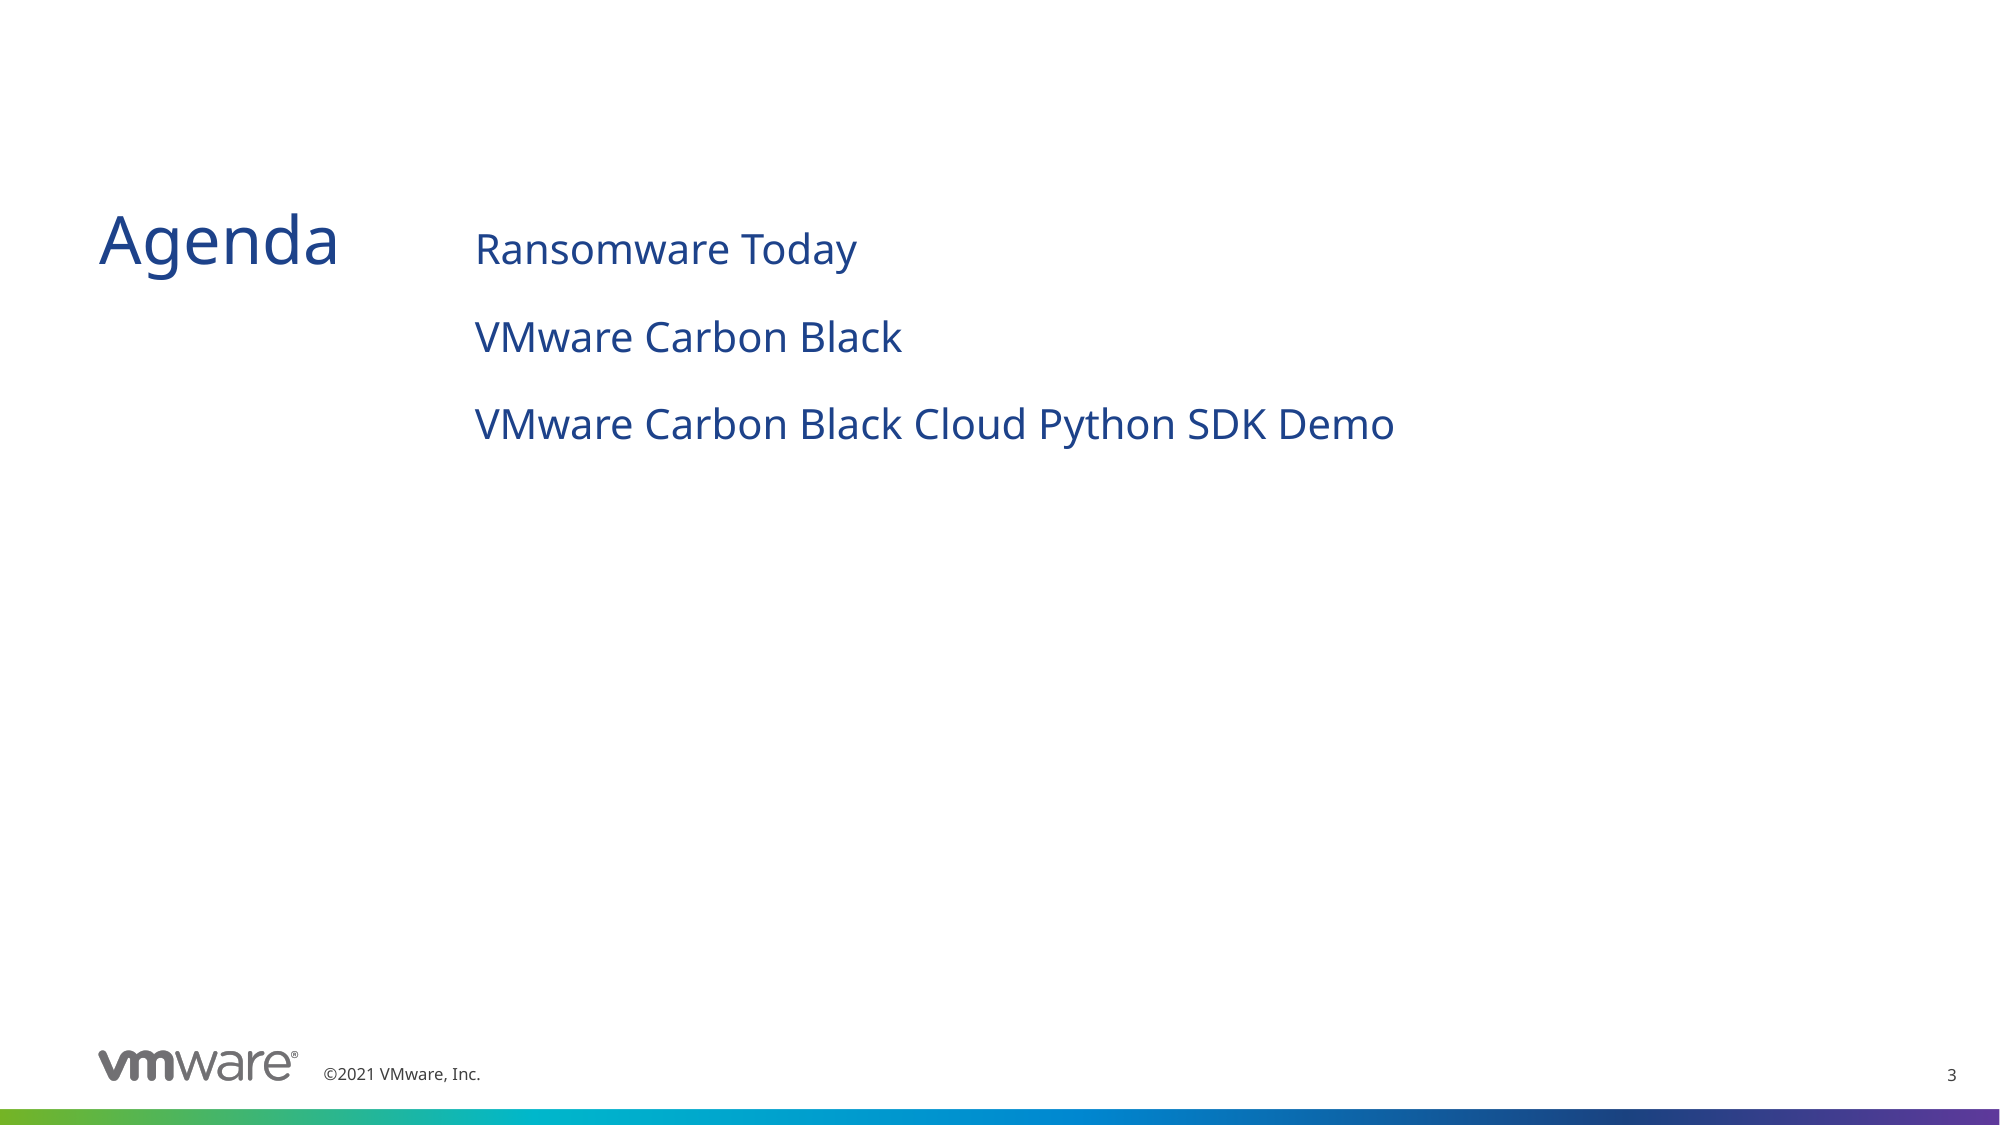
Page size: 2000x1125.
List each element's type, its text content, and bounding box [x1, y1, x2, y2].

picture [1075, 1109, 2000, 1125]
picture [0, 1020, 720, 1125]
list Ransomware Today VMware Carbon Black VMware Carbon Black Cloud Python SDK Demo [474, 223, 1675, 933]
title Agenda [100, 216, 445, 279]
